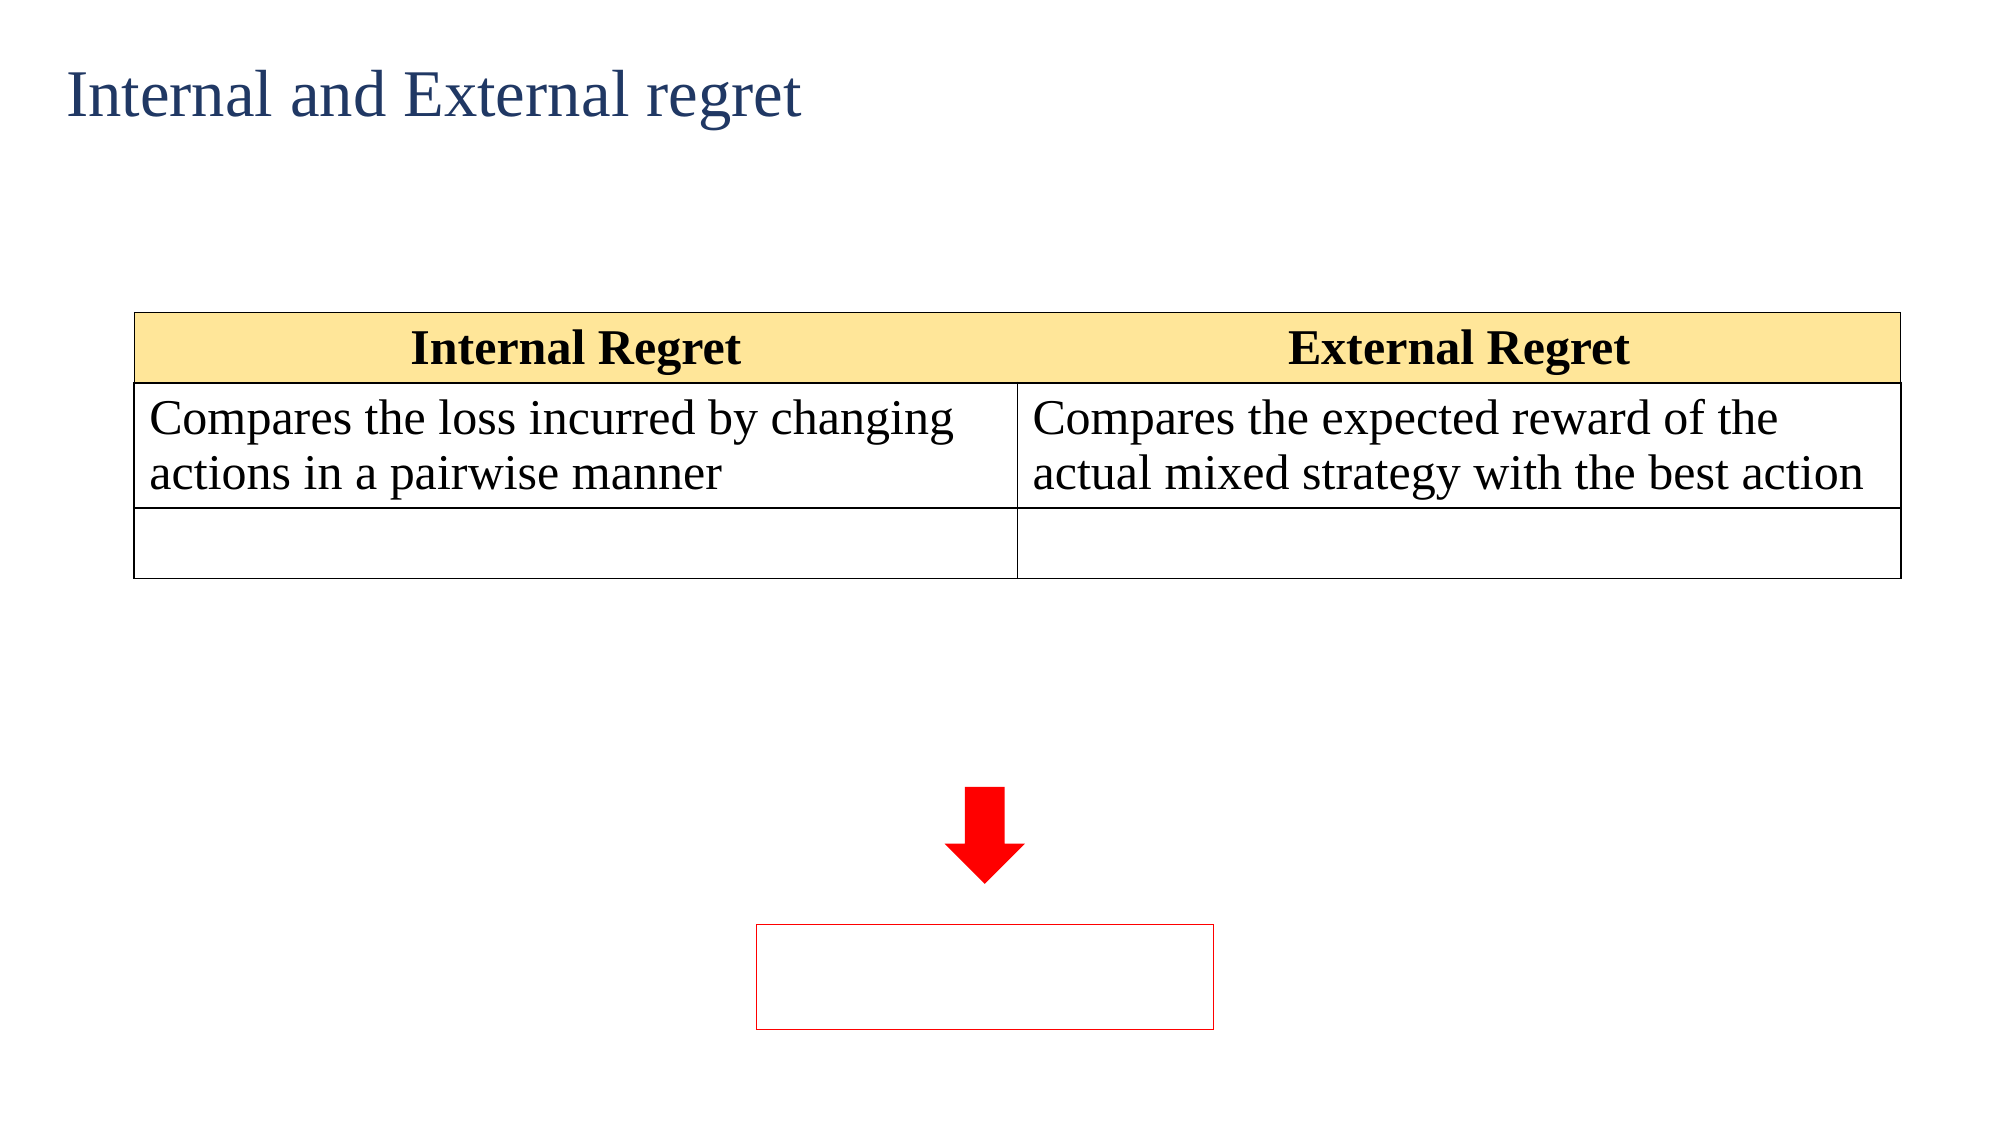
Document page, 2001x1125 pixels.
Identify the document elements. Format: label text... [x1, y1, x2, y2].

text_box Internal and External regret [51, 45, 1777, 144]
text_box [944, 786, 1025, 884]
